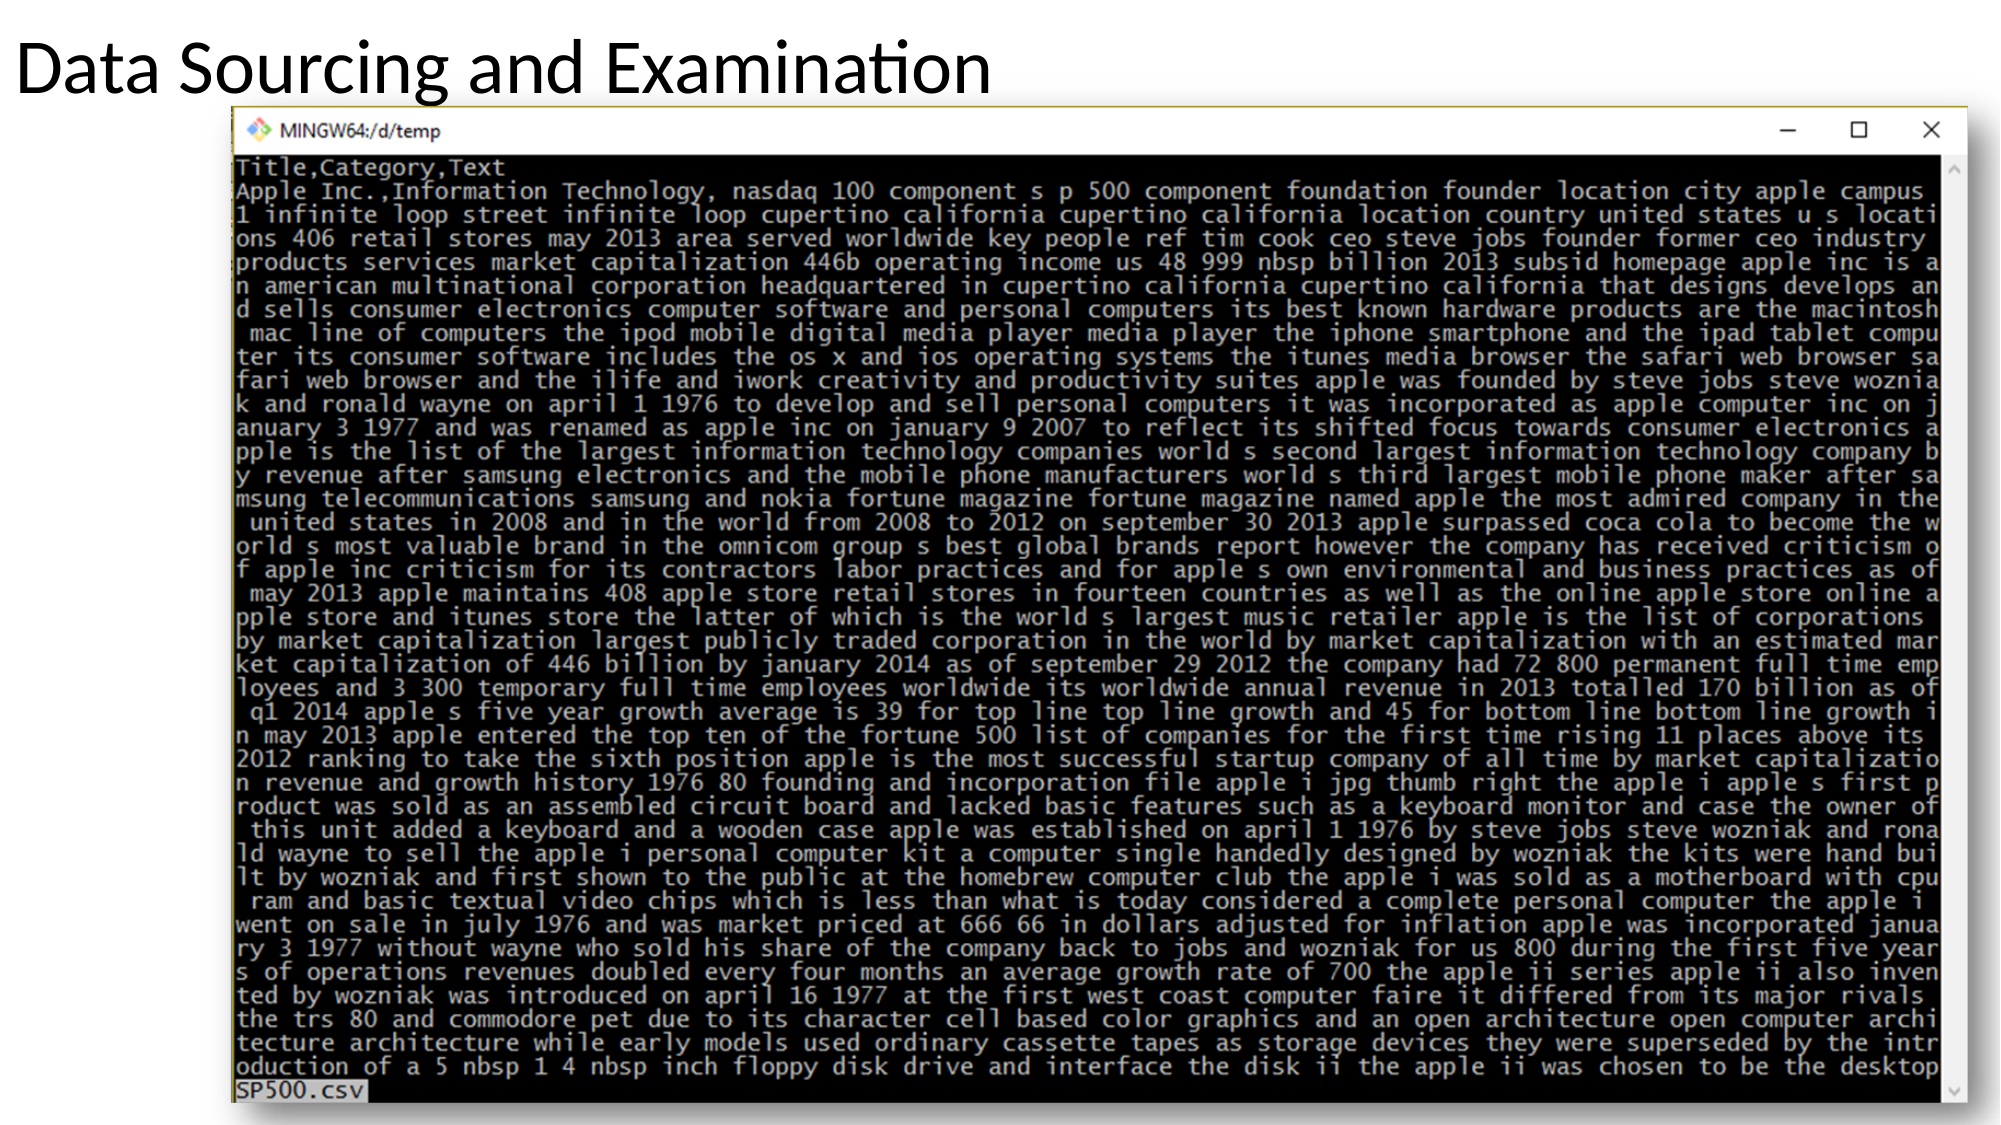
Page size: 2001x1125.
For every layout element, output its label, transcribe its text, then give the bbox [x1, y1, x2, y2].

title Data Sourcing and Examination [0, 0, 1801, 126]
picture [196, 71, 2000, 1125]
